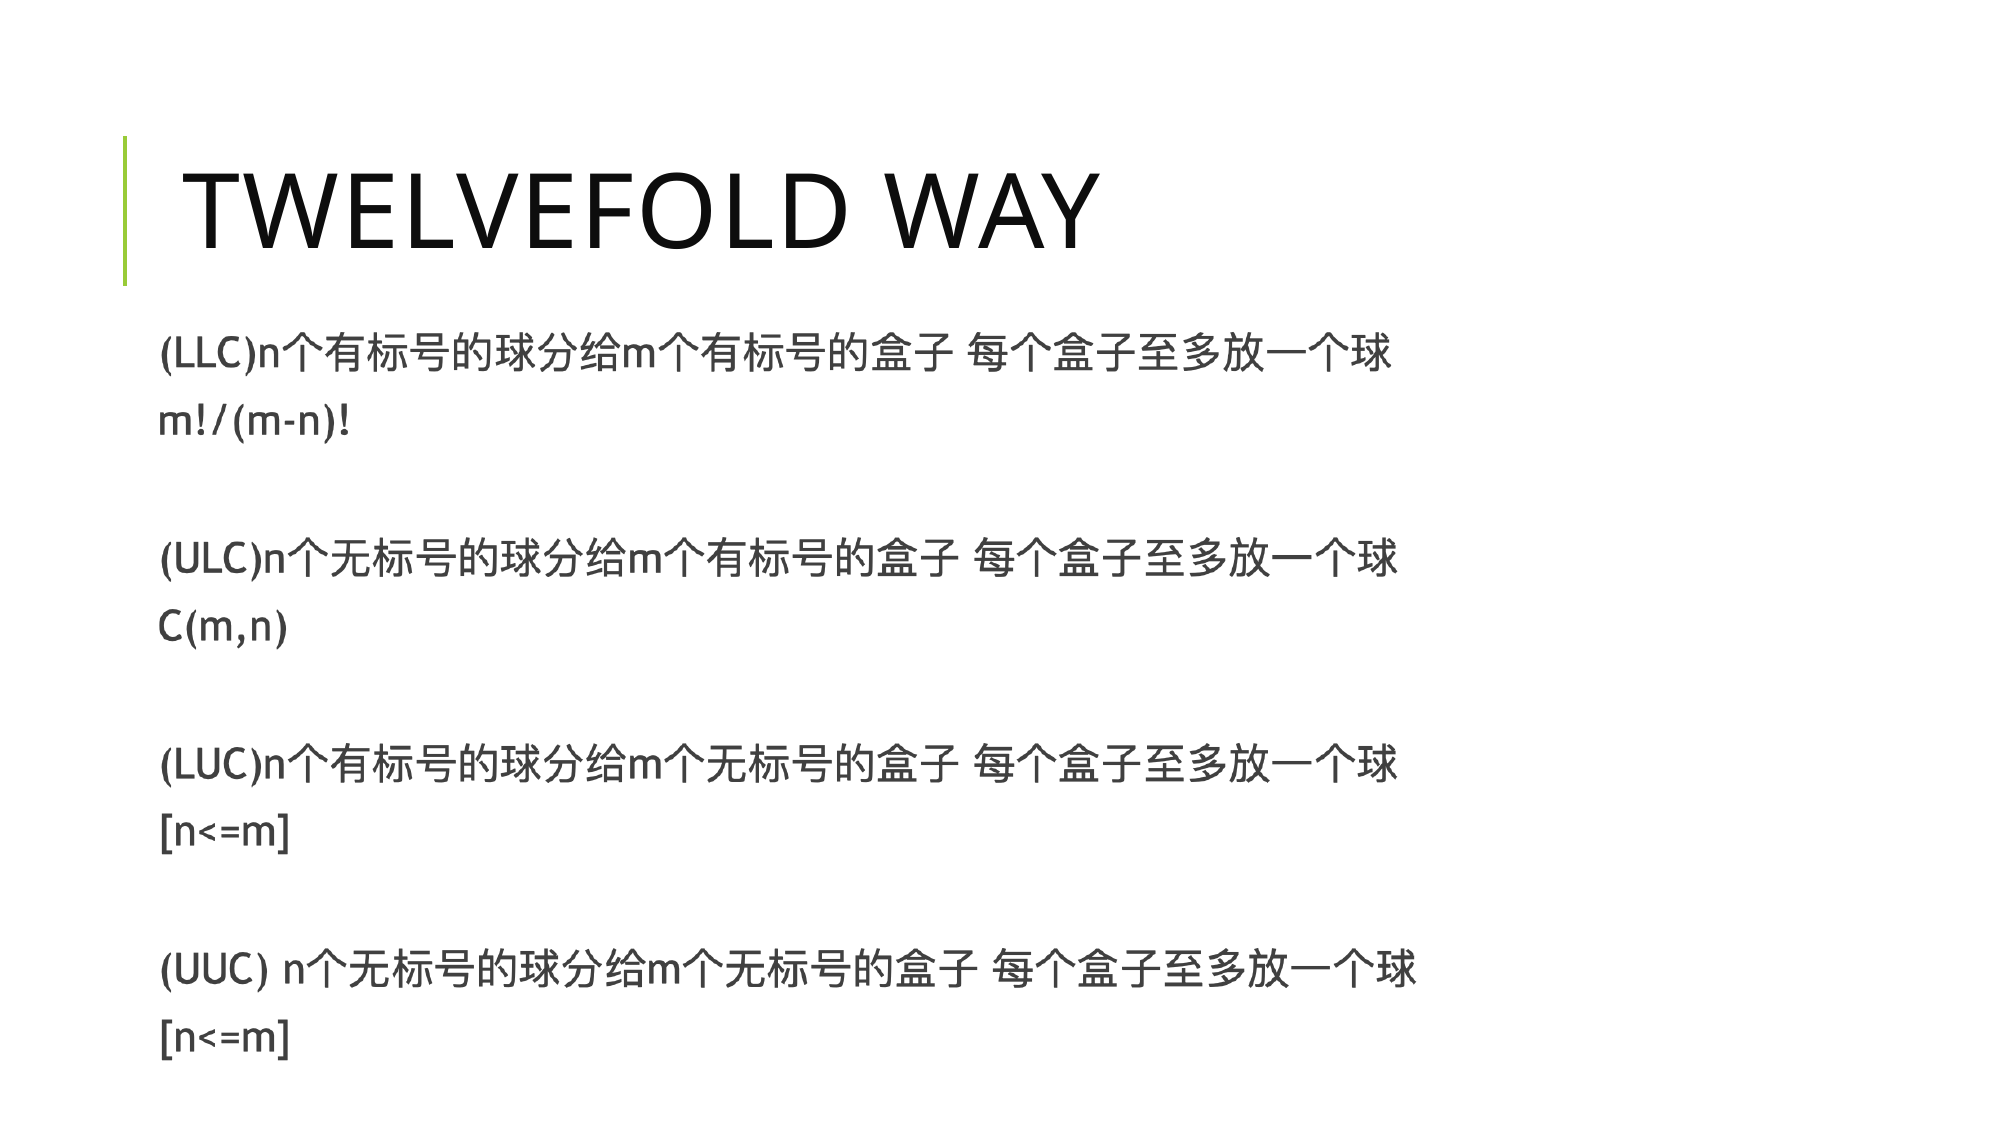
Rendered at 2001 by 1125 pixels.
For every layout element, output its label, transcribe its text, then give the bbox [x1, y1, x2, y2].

picture [137, 310, 1480, 1115]
title Twelvefold way [167, 96, 1763, 342]
